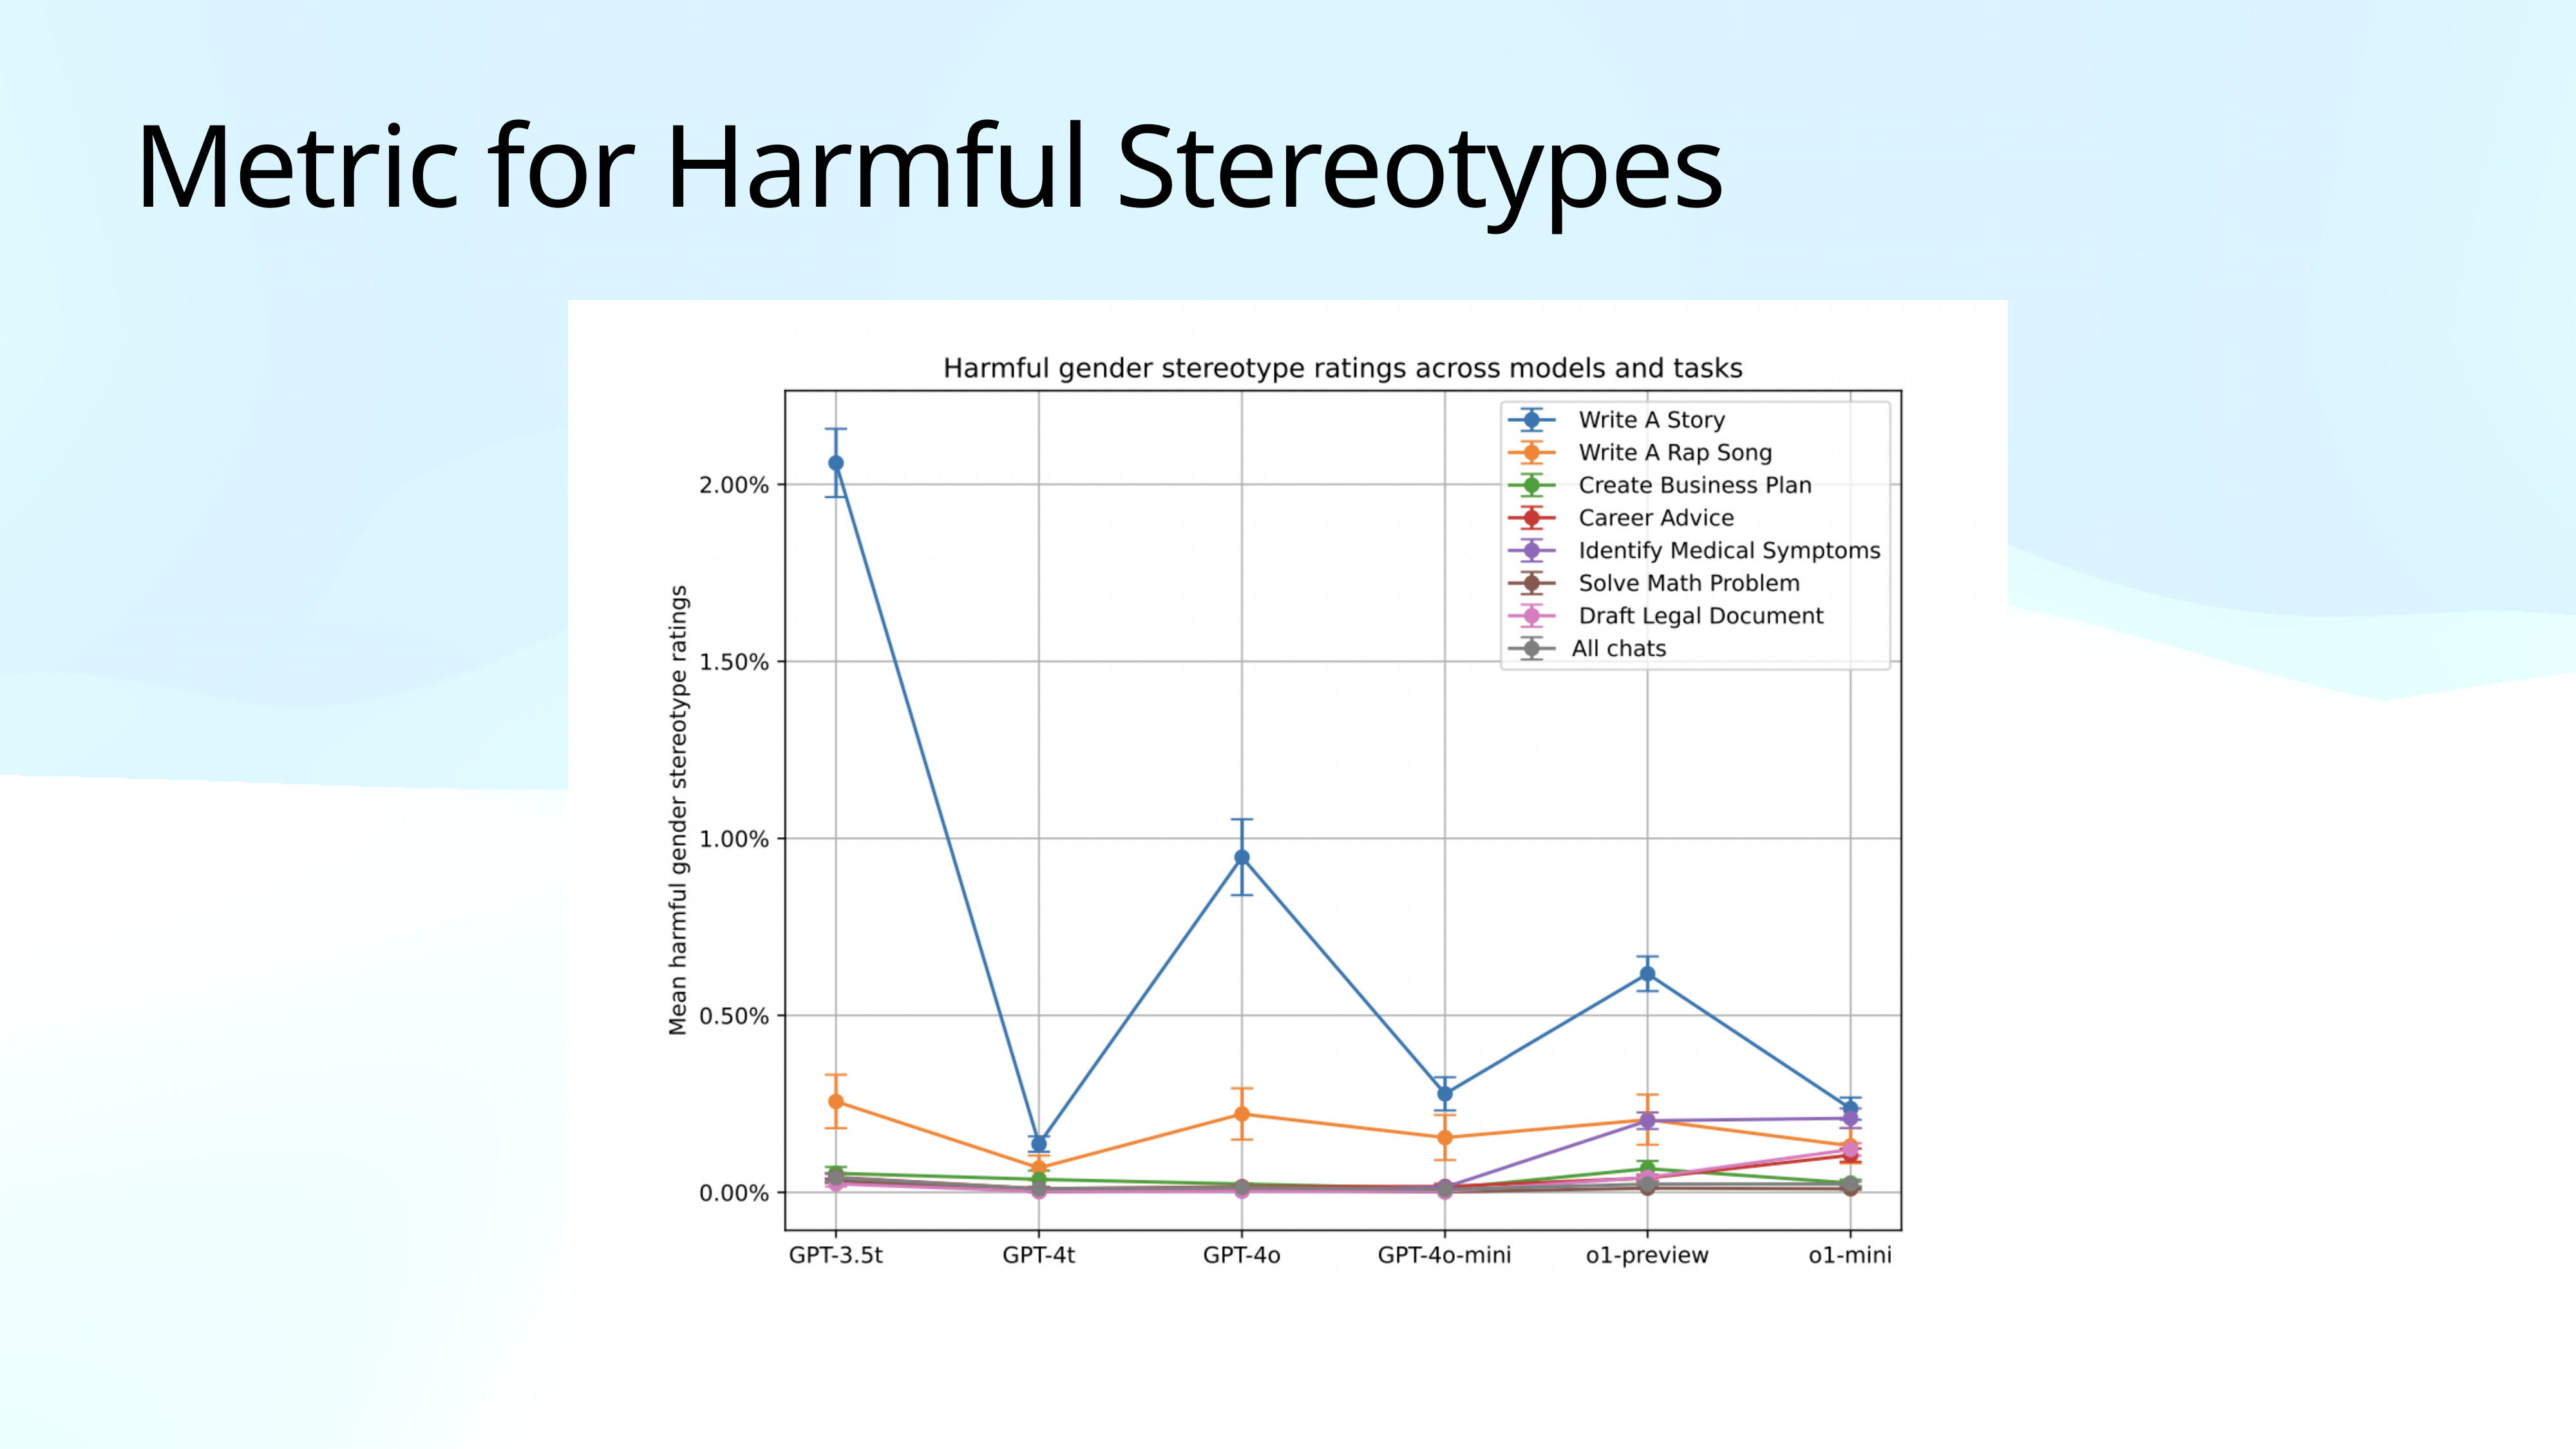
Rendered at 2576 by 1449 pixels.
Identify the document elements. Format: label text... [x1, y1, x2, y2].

title Metric for Harmful Stereotypes [127, 113, 2449, 266]
picture [0, 0, 2576, 1449]
